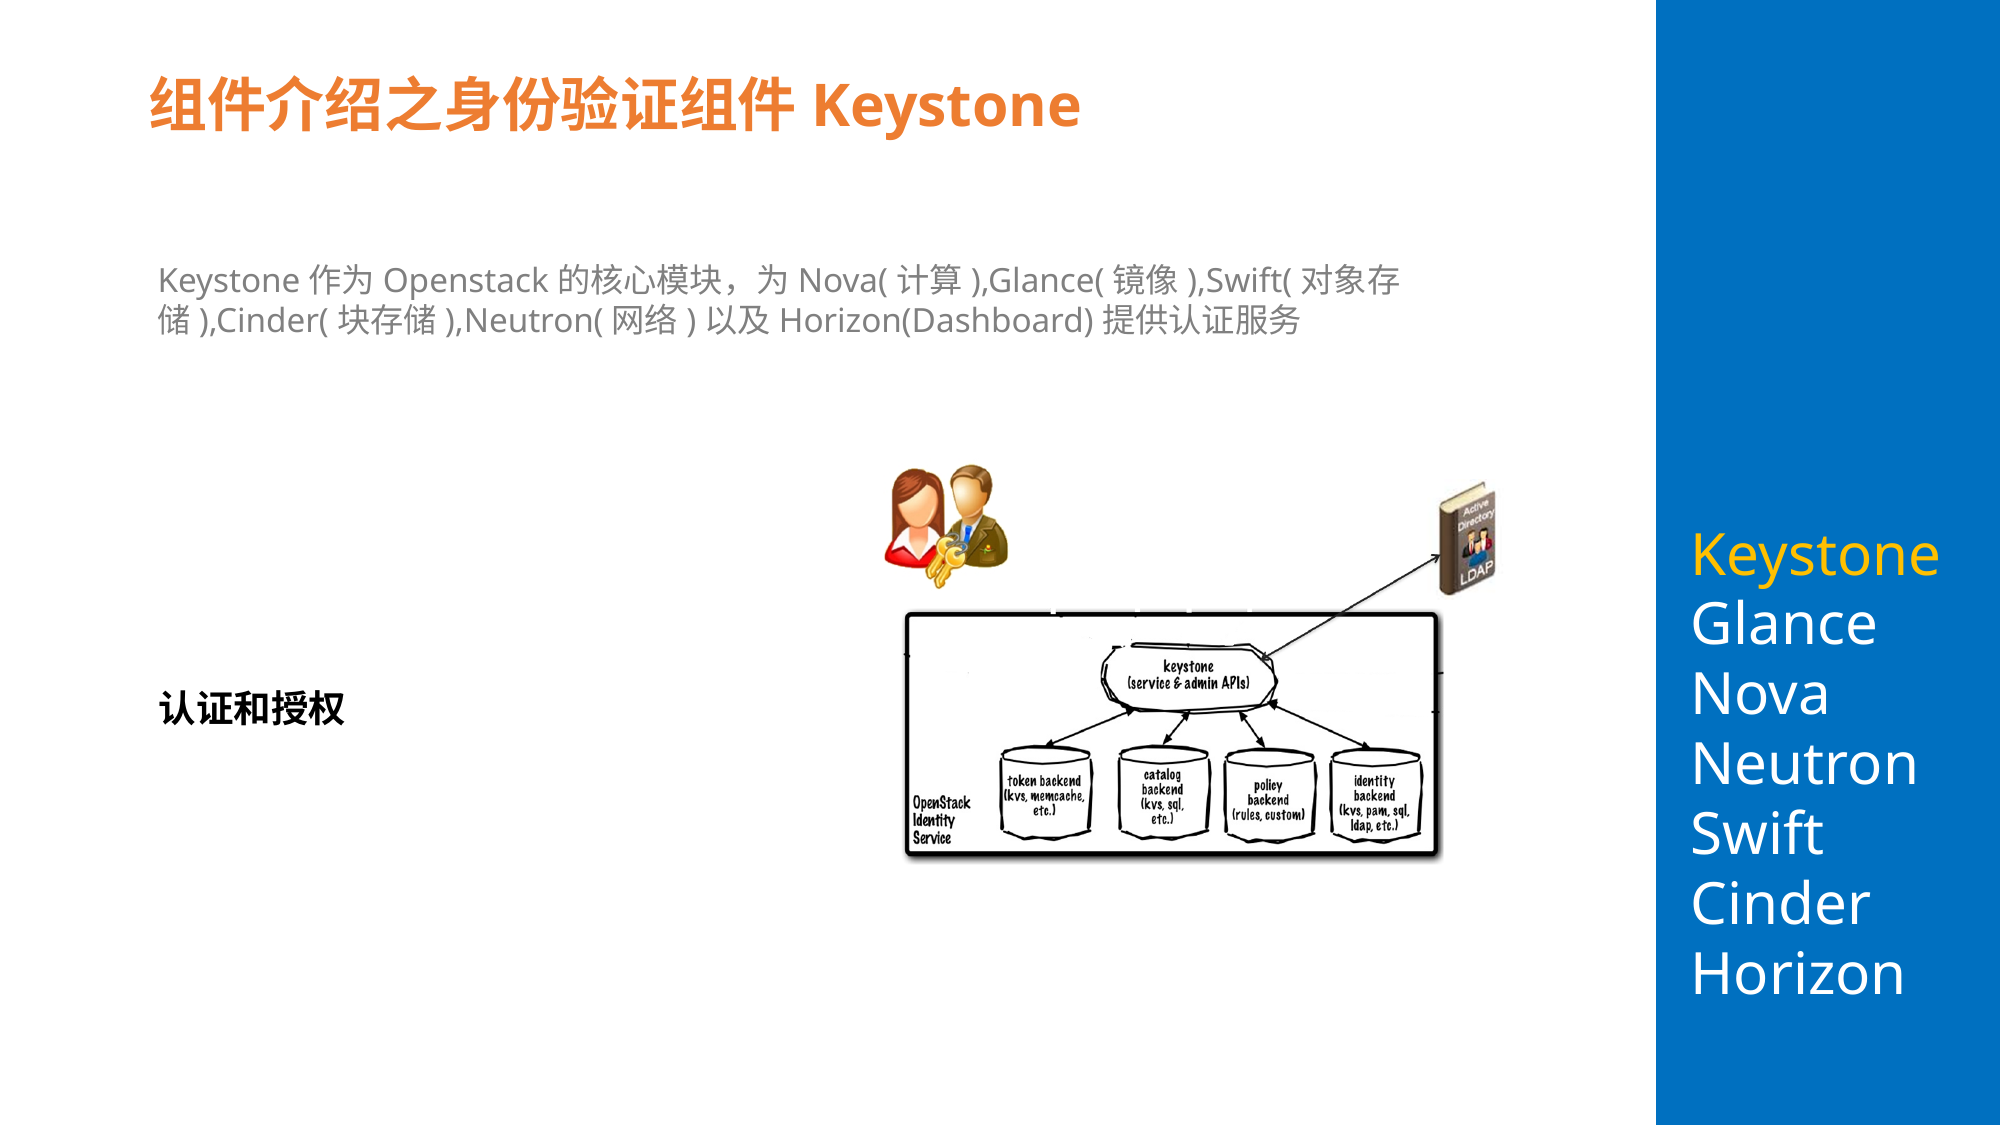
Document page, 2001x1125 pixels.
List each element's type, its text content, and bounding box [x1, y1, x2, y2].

text_box Keystone作为Openstack的核心模块，为Nova(计算),Glance(镜像),Swift(对象存储),Cinder(块存储),Neutron(网络)以及Horizon(Dashboard)提供认证服务 [142, 252, 1539, 347]
text_box 认证和授权 [144, 677, 362, 738]
picture [881, 458, 1519, 867]
text_box 组件介绍之身份验证组件Keystone [133, 59, 1454, 142]
title Keystone Glance Nova Neutron Swift Cinder Horizon [1675, 59, 1975, 1014]
